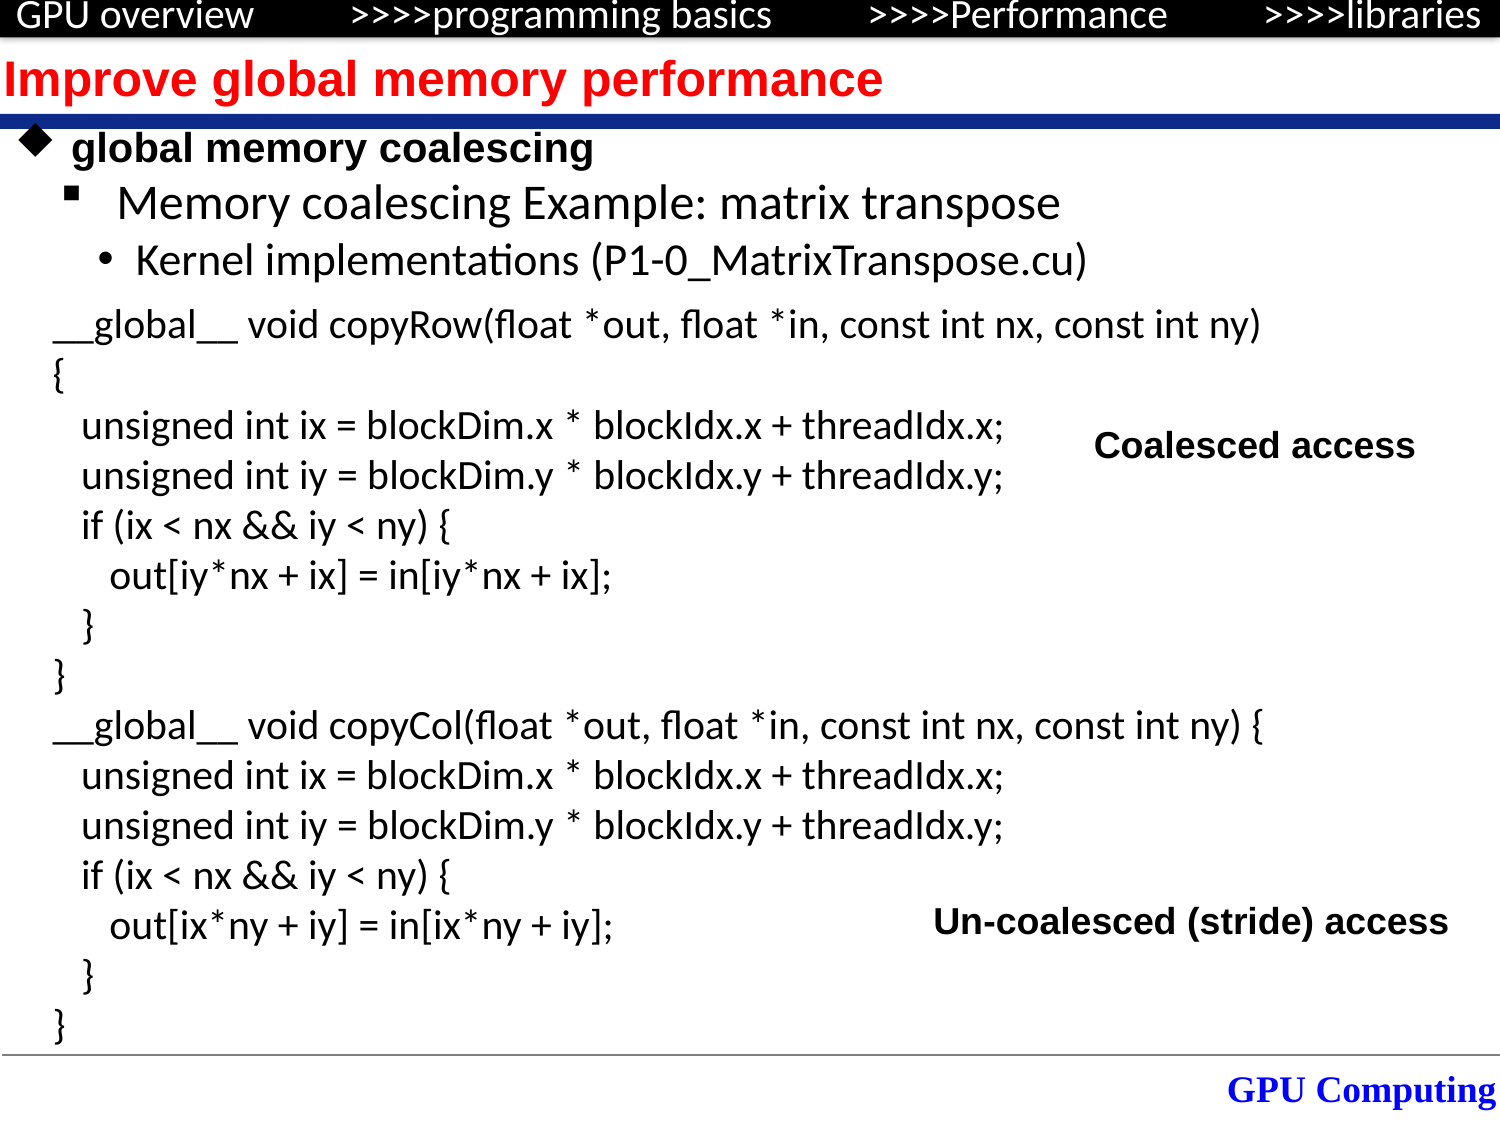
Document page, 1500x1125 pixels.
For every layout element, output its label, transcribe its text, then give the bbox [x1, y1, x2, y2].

text_box Coalesced access [1078, 413, 1431, 474]
text_box Improve global memory performance [0, 39, 1489, 115]
text_box Un-coalesced (stride) access [918, 889, 1465, 950]
text_box __global__ void copyRow(float *out, float *in, const int nx, const int ny) { unsigned int ix = blockDim.x * blockIdx.x + threadIdx.x; unsigned int iy = blockDim.y * blockIdx.y + threadIdx.y; if (ix < nx && iy < ny) { out[iy*nx + ix] = in[iy*nx + ix]; } } __global__ void copyCol(float *out, float *in, const int nx, const int ny) { unsigned int ix = blockDim.x * blockIdx.x + threadIdx.x; unsigned int iy = blockDim.y * blockIdx.y + threadIdx.y; if (ix < nx && iy < ny) { out[ix*ny + iy] = in[ix*ny + iy]; } } [37, 289, 1301, 1055]
text_box Memory coalescing Example: matrix transpose Kernel implementations (P1-0_MatrixTranspose.cu) [45, 162, 1105, 289]
text_box global memory coalescing [0, 113, 1468, 178]
